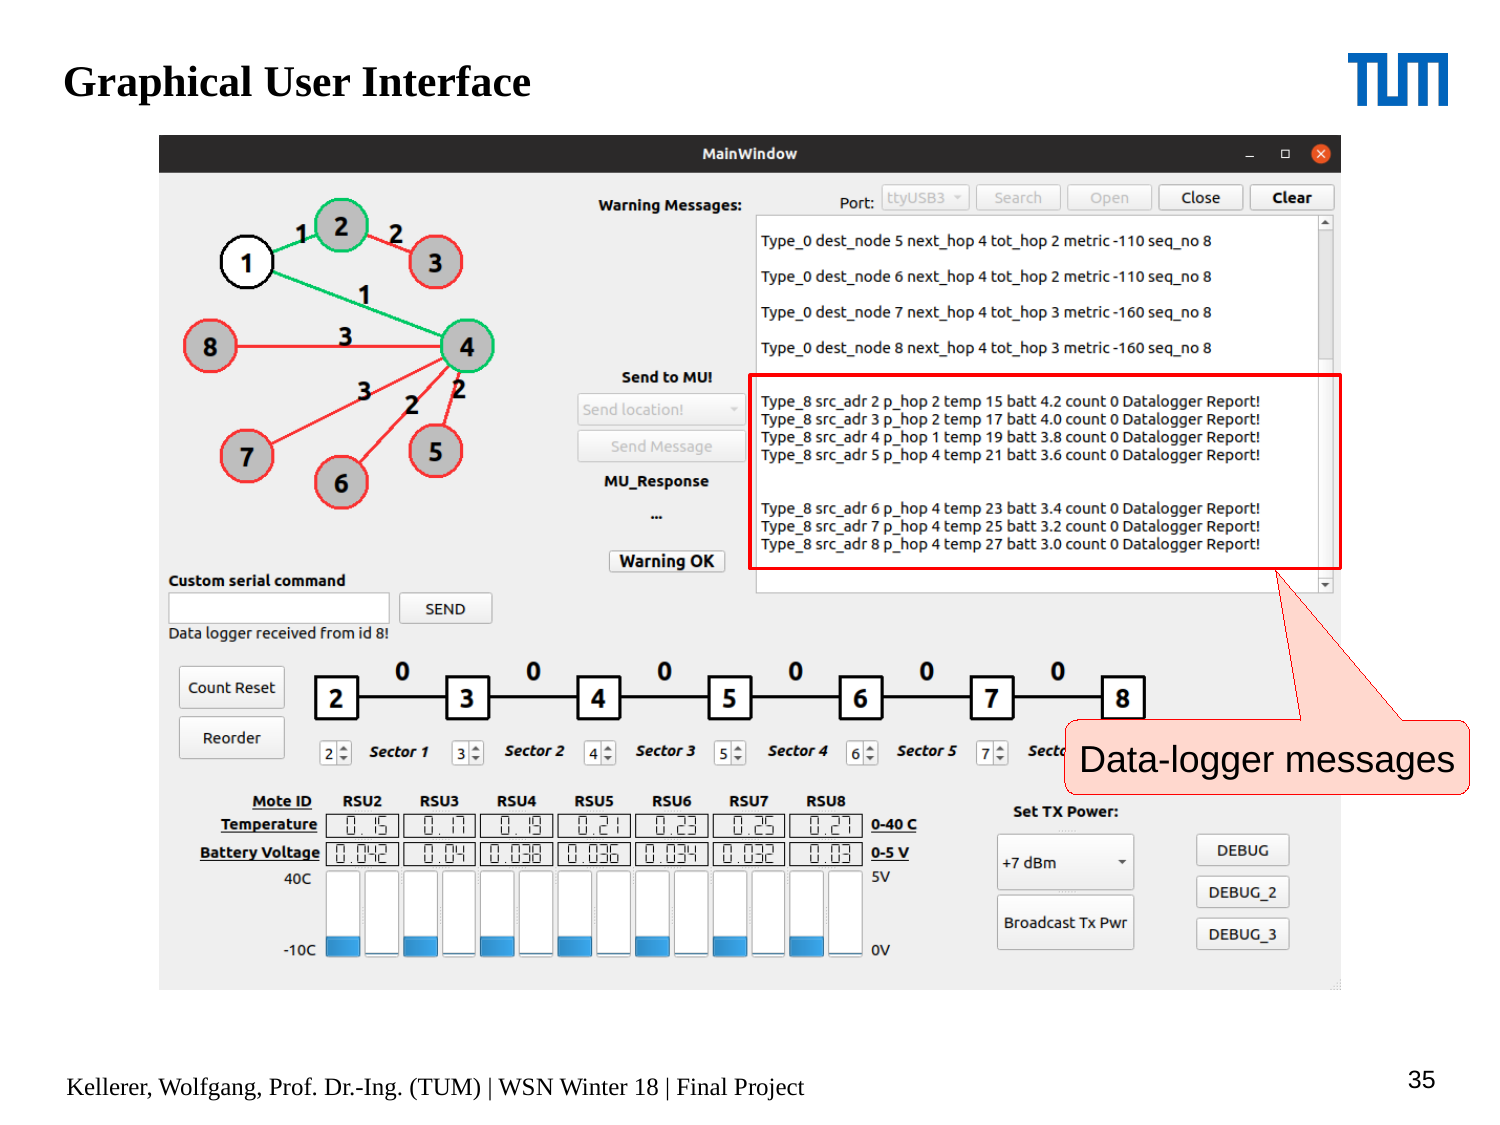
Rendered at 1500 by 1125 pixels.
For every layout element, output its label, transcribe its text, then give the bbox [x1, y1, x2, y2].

text_box 19 [1399, 1056, 1444, 1100]
picture [1347, 52, 1448, 106]
text_box Kellerer, Wolfgang, Prof. Dr.-Ing. (TUM) | WSN Winter 18 | Final Project [58, 1063, 1352, 1108]
text_box Data-logger messages [1345, 652, 1470, 795]
text_box Graphical User Interface [48, 44, 1275, 108]
picture [159, 135, 1341, 990]
